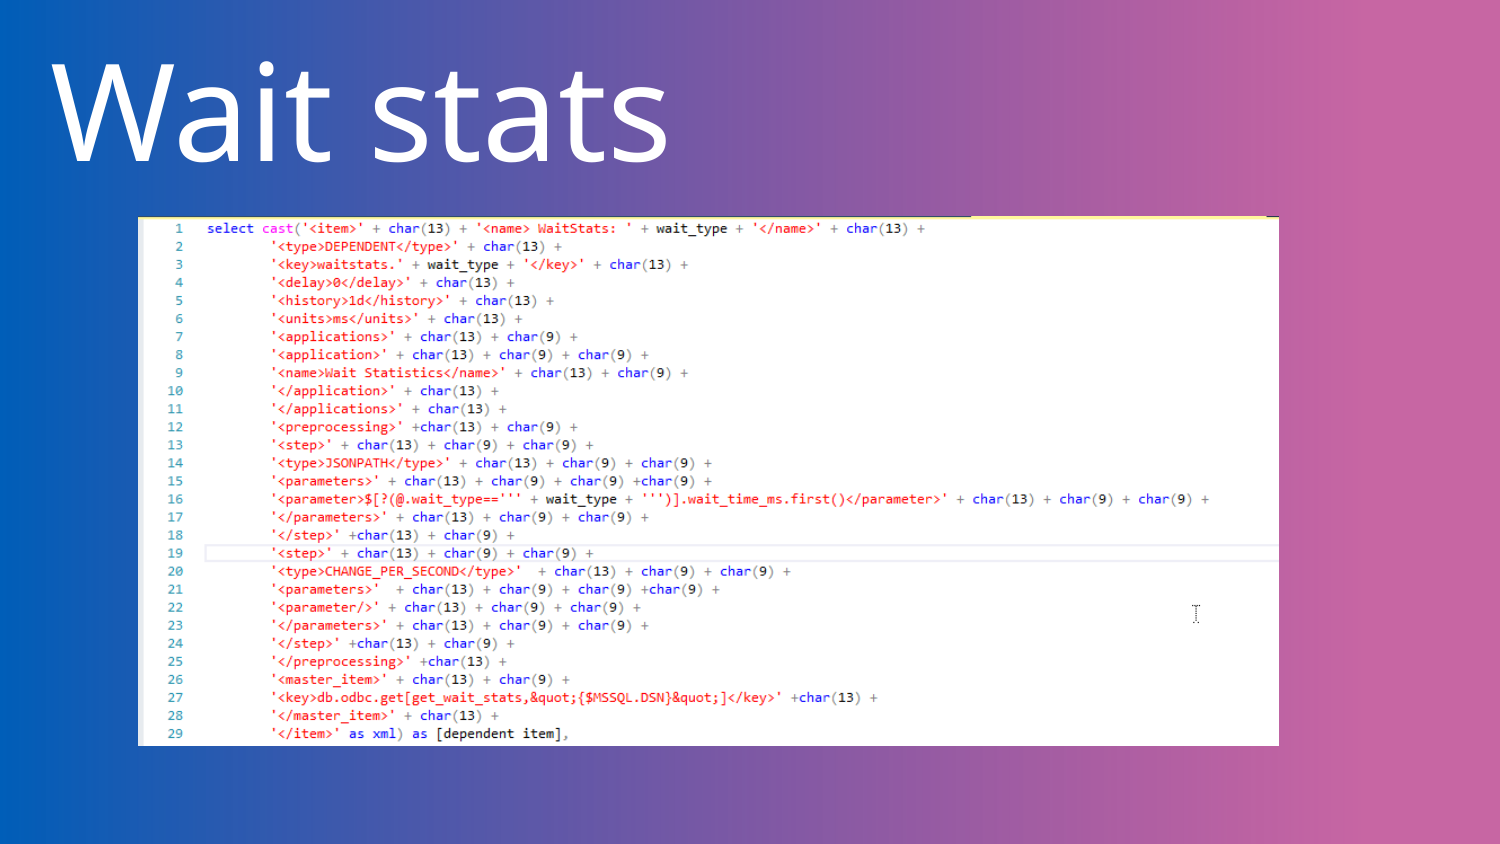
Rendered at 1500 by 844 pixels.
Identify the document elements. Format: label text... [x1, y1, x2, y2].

text_box Wait stats [36, 97, 806, 193]
picture [138, 216, 1279, 746]
